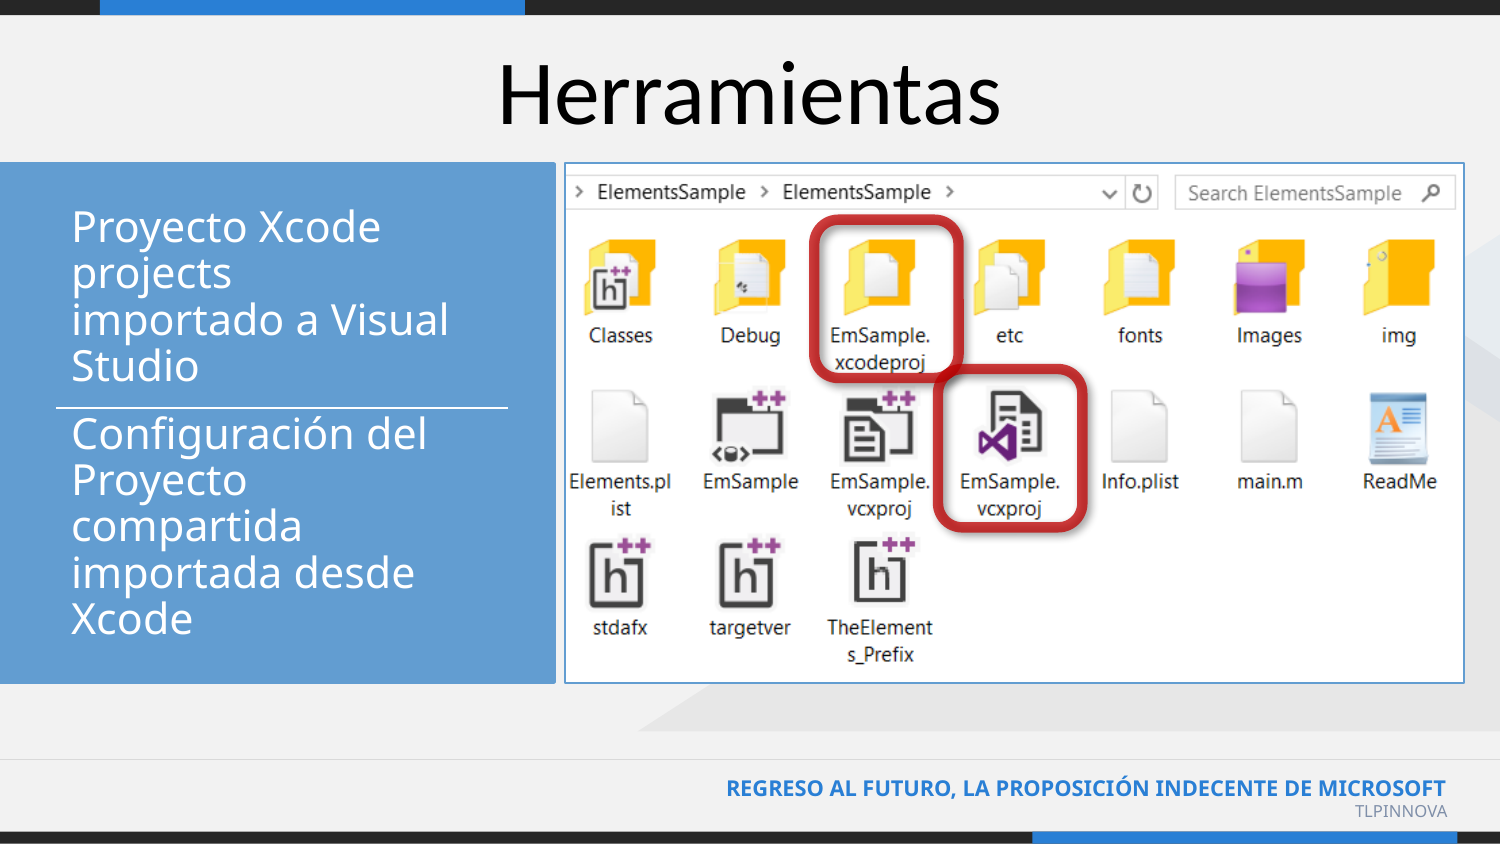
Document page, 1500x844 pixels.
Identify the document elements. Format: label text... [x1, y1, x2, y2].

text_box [0, 164, 554, 683]
picture [565, 164, 1464, 683]
title Herramientas [33, 25, 1467, 147]
